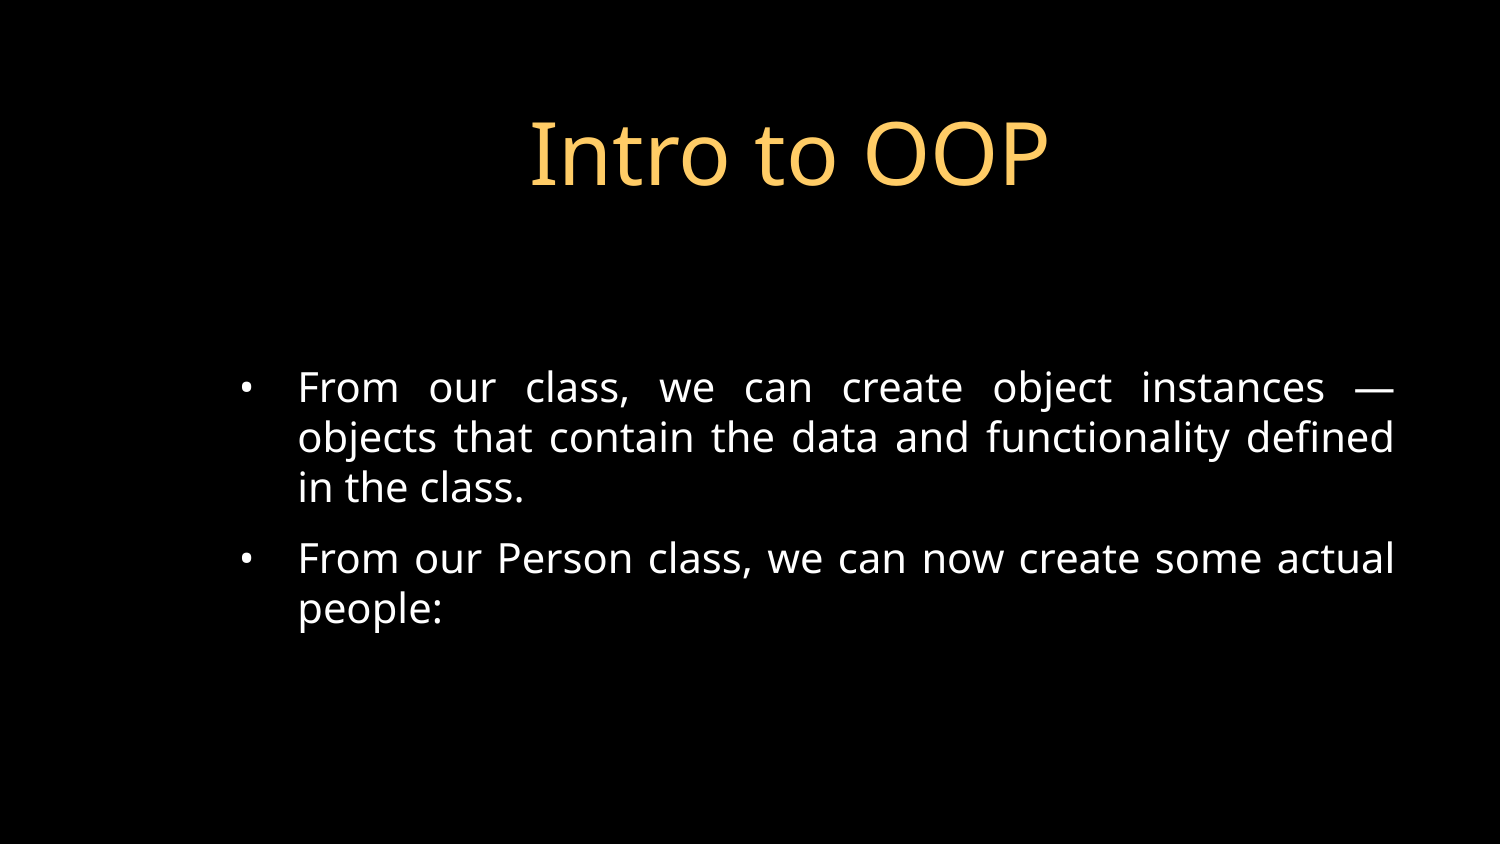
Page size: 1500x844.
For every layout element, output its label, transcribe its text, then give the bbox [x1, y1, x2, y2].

title Intro to OOP [213, 98, 1368, 203]
list From our class, we can create object instances — objects that contain the data and functionality defined in the class. From our Person class, we can now create some actual people: [213, 203, 1404, 790]
